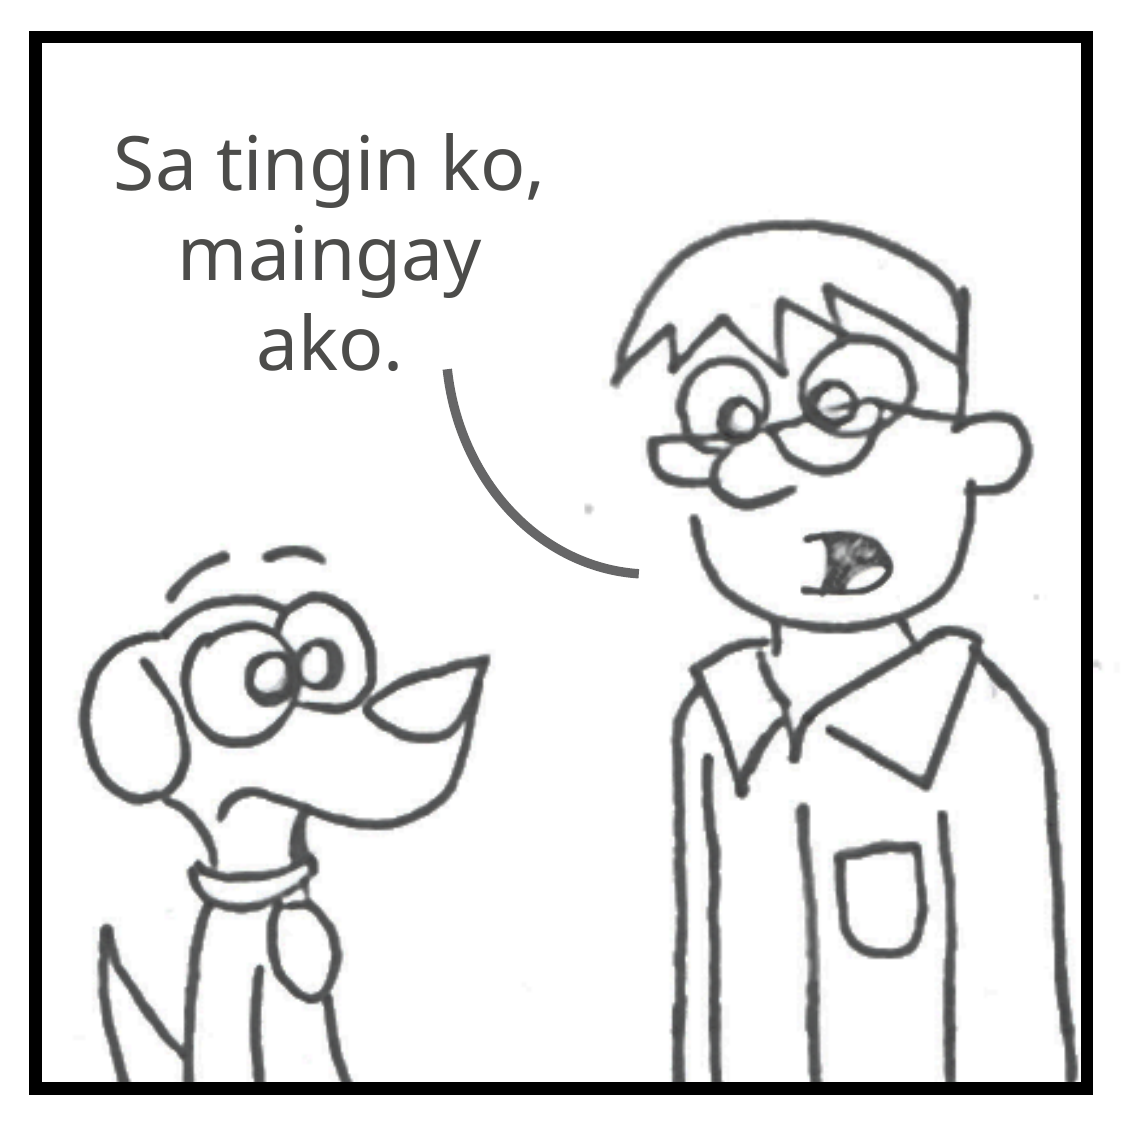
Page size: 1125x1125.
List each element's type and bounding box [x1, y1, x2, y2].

text_box [35, 36, 1125, 1089]
